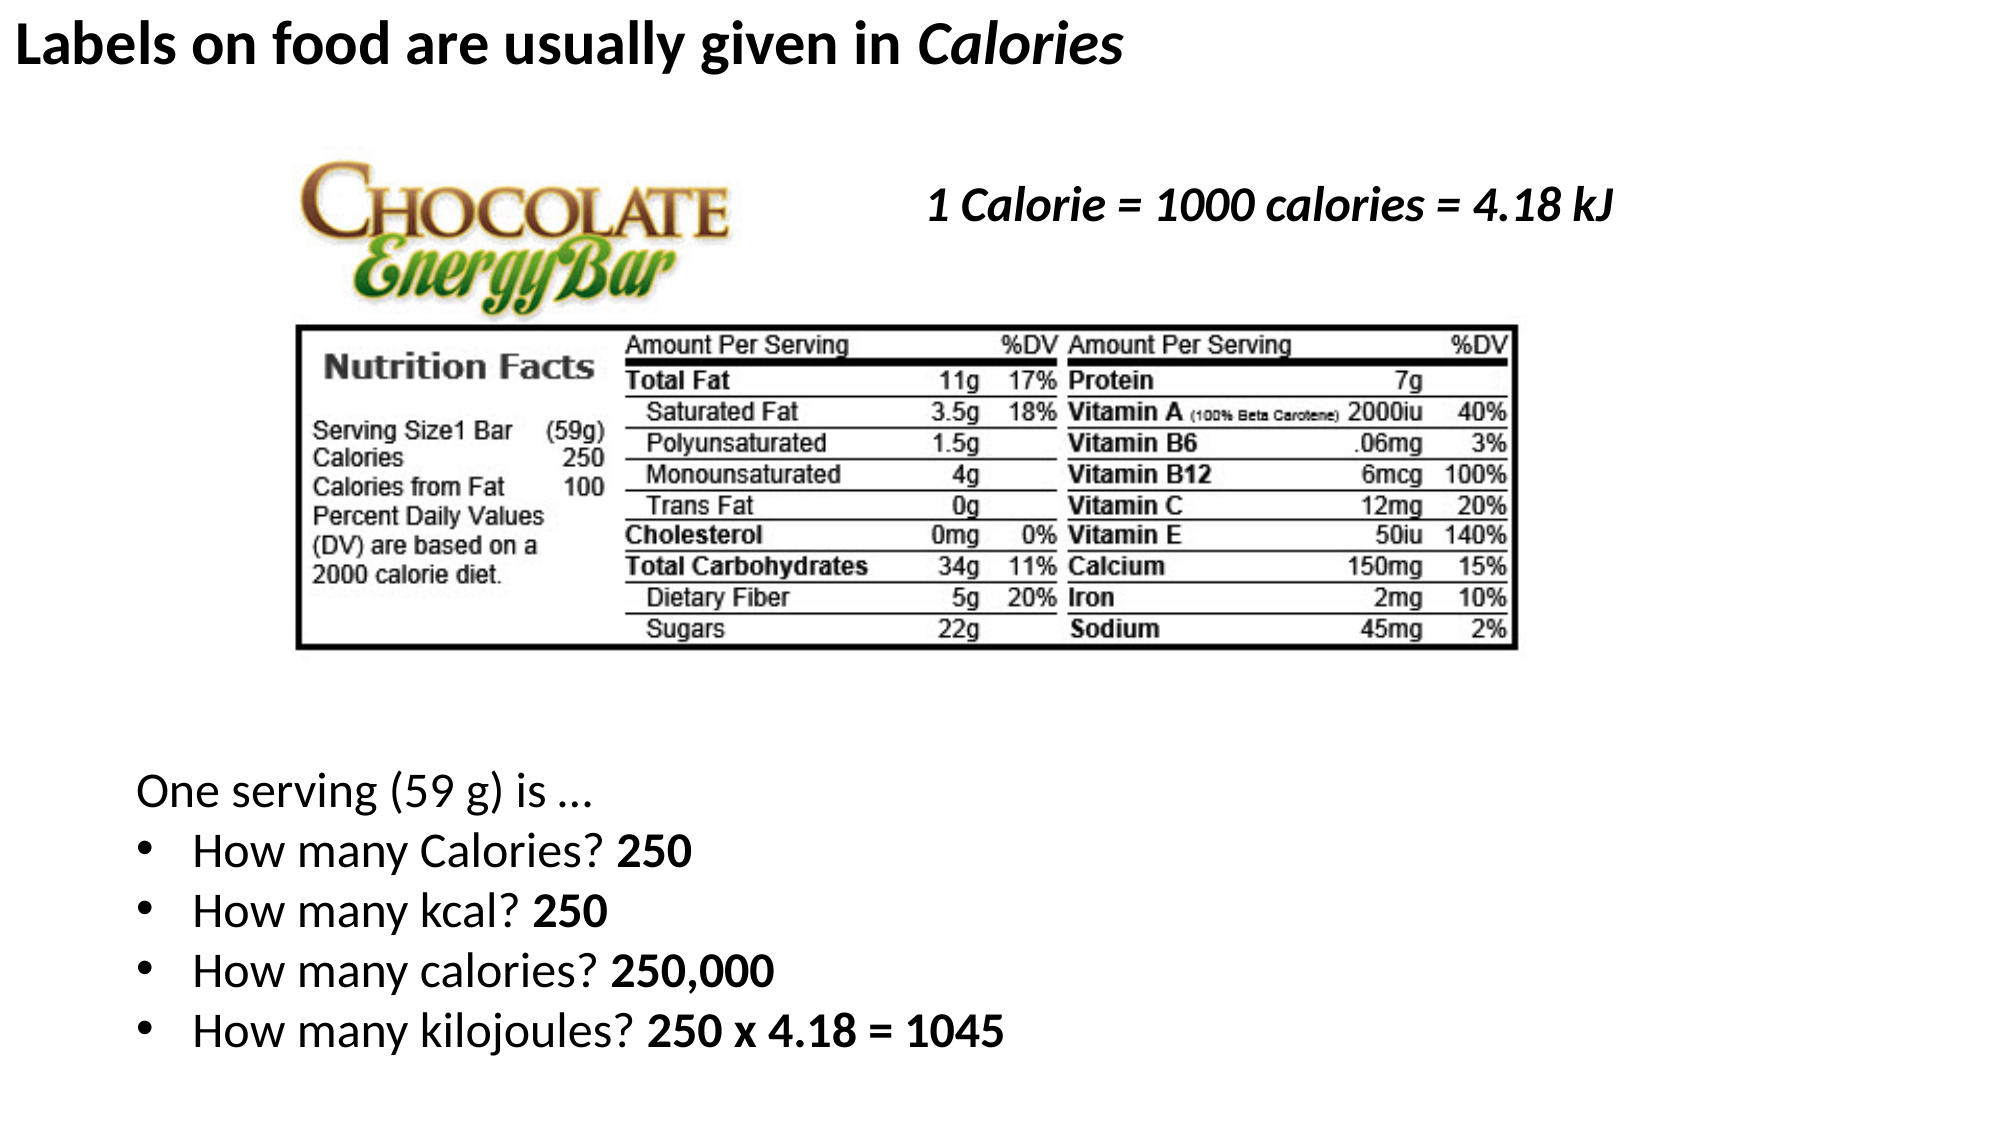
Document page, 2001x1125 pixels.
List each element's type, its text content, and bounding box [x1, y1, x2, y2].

title Labels on food are usually given in Calories [0, 0, 2000, 89]
picture [292, 131, 1527, 659]
text_box 1 Calorie = 1000 calories = 4.18 kJ [1527, 164, 1986, 240]
text_box One serving (59 g) is … How many Calories? 250 How many kcal? 250 How many calories? 250,000 How many kilojoules? 250 x 4.18 = 1045 [121, 749, 1802, 1065]
